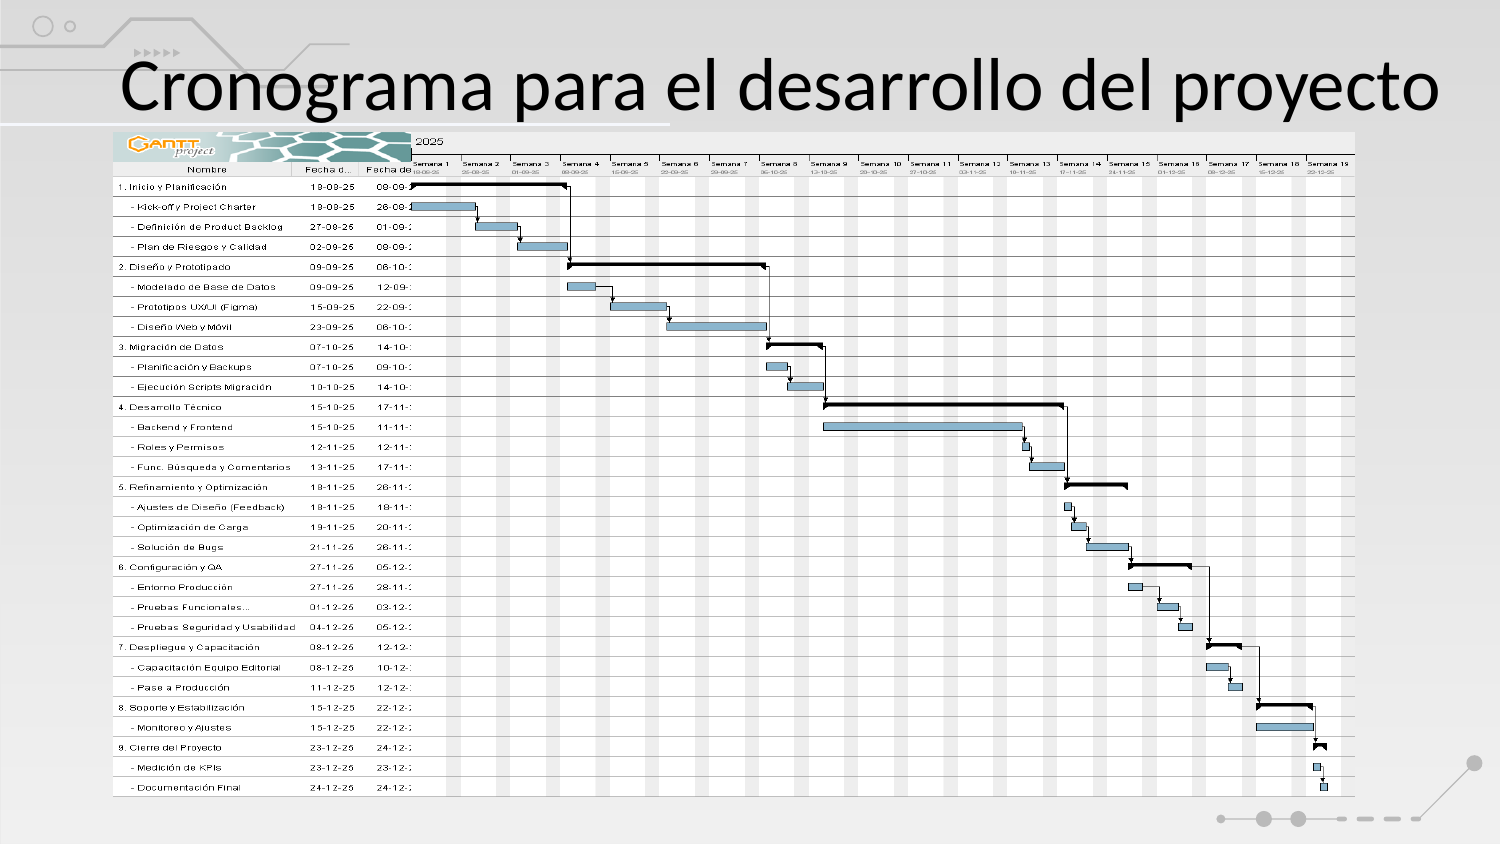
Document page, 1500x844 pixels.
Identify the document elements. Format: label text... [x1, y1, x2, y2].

picture [113, 132, 1355, 798]
text_box Cronograma para el desarrollo del proyecto [0, 27, 1500, 158]
